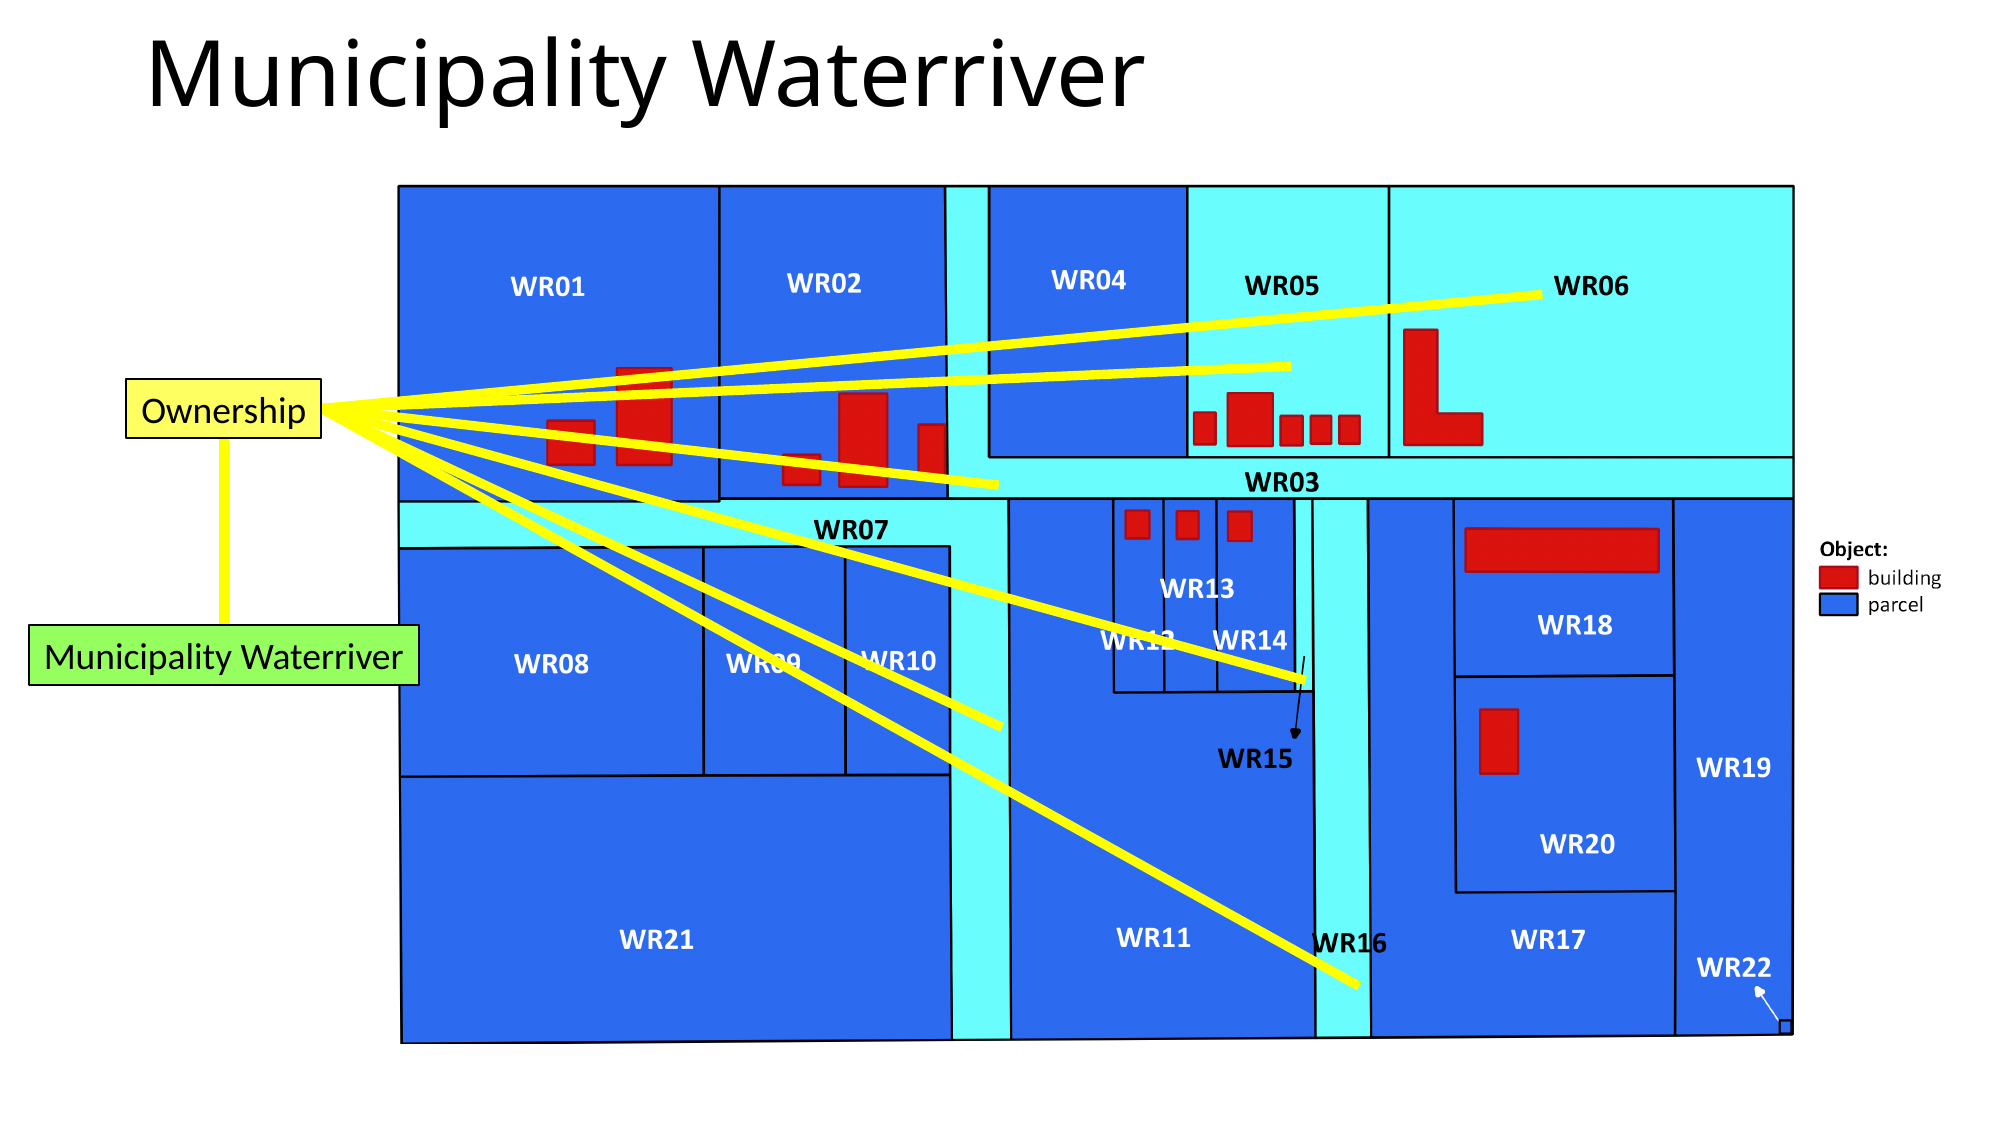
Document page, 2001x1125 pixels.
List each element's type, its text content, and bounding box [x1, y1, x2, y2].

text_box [26, 180, 1977, 1044]
text_box Municipality Waterriver [130, 19, 1956, 180]
